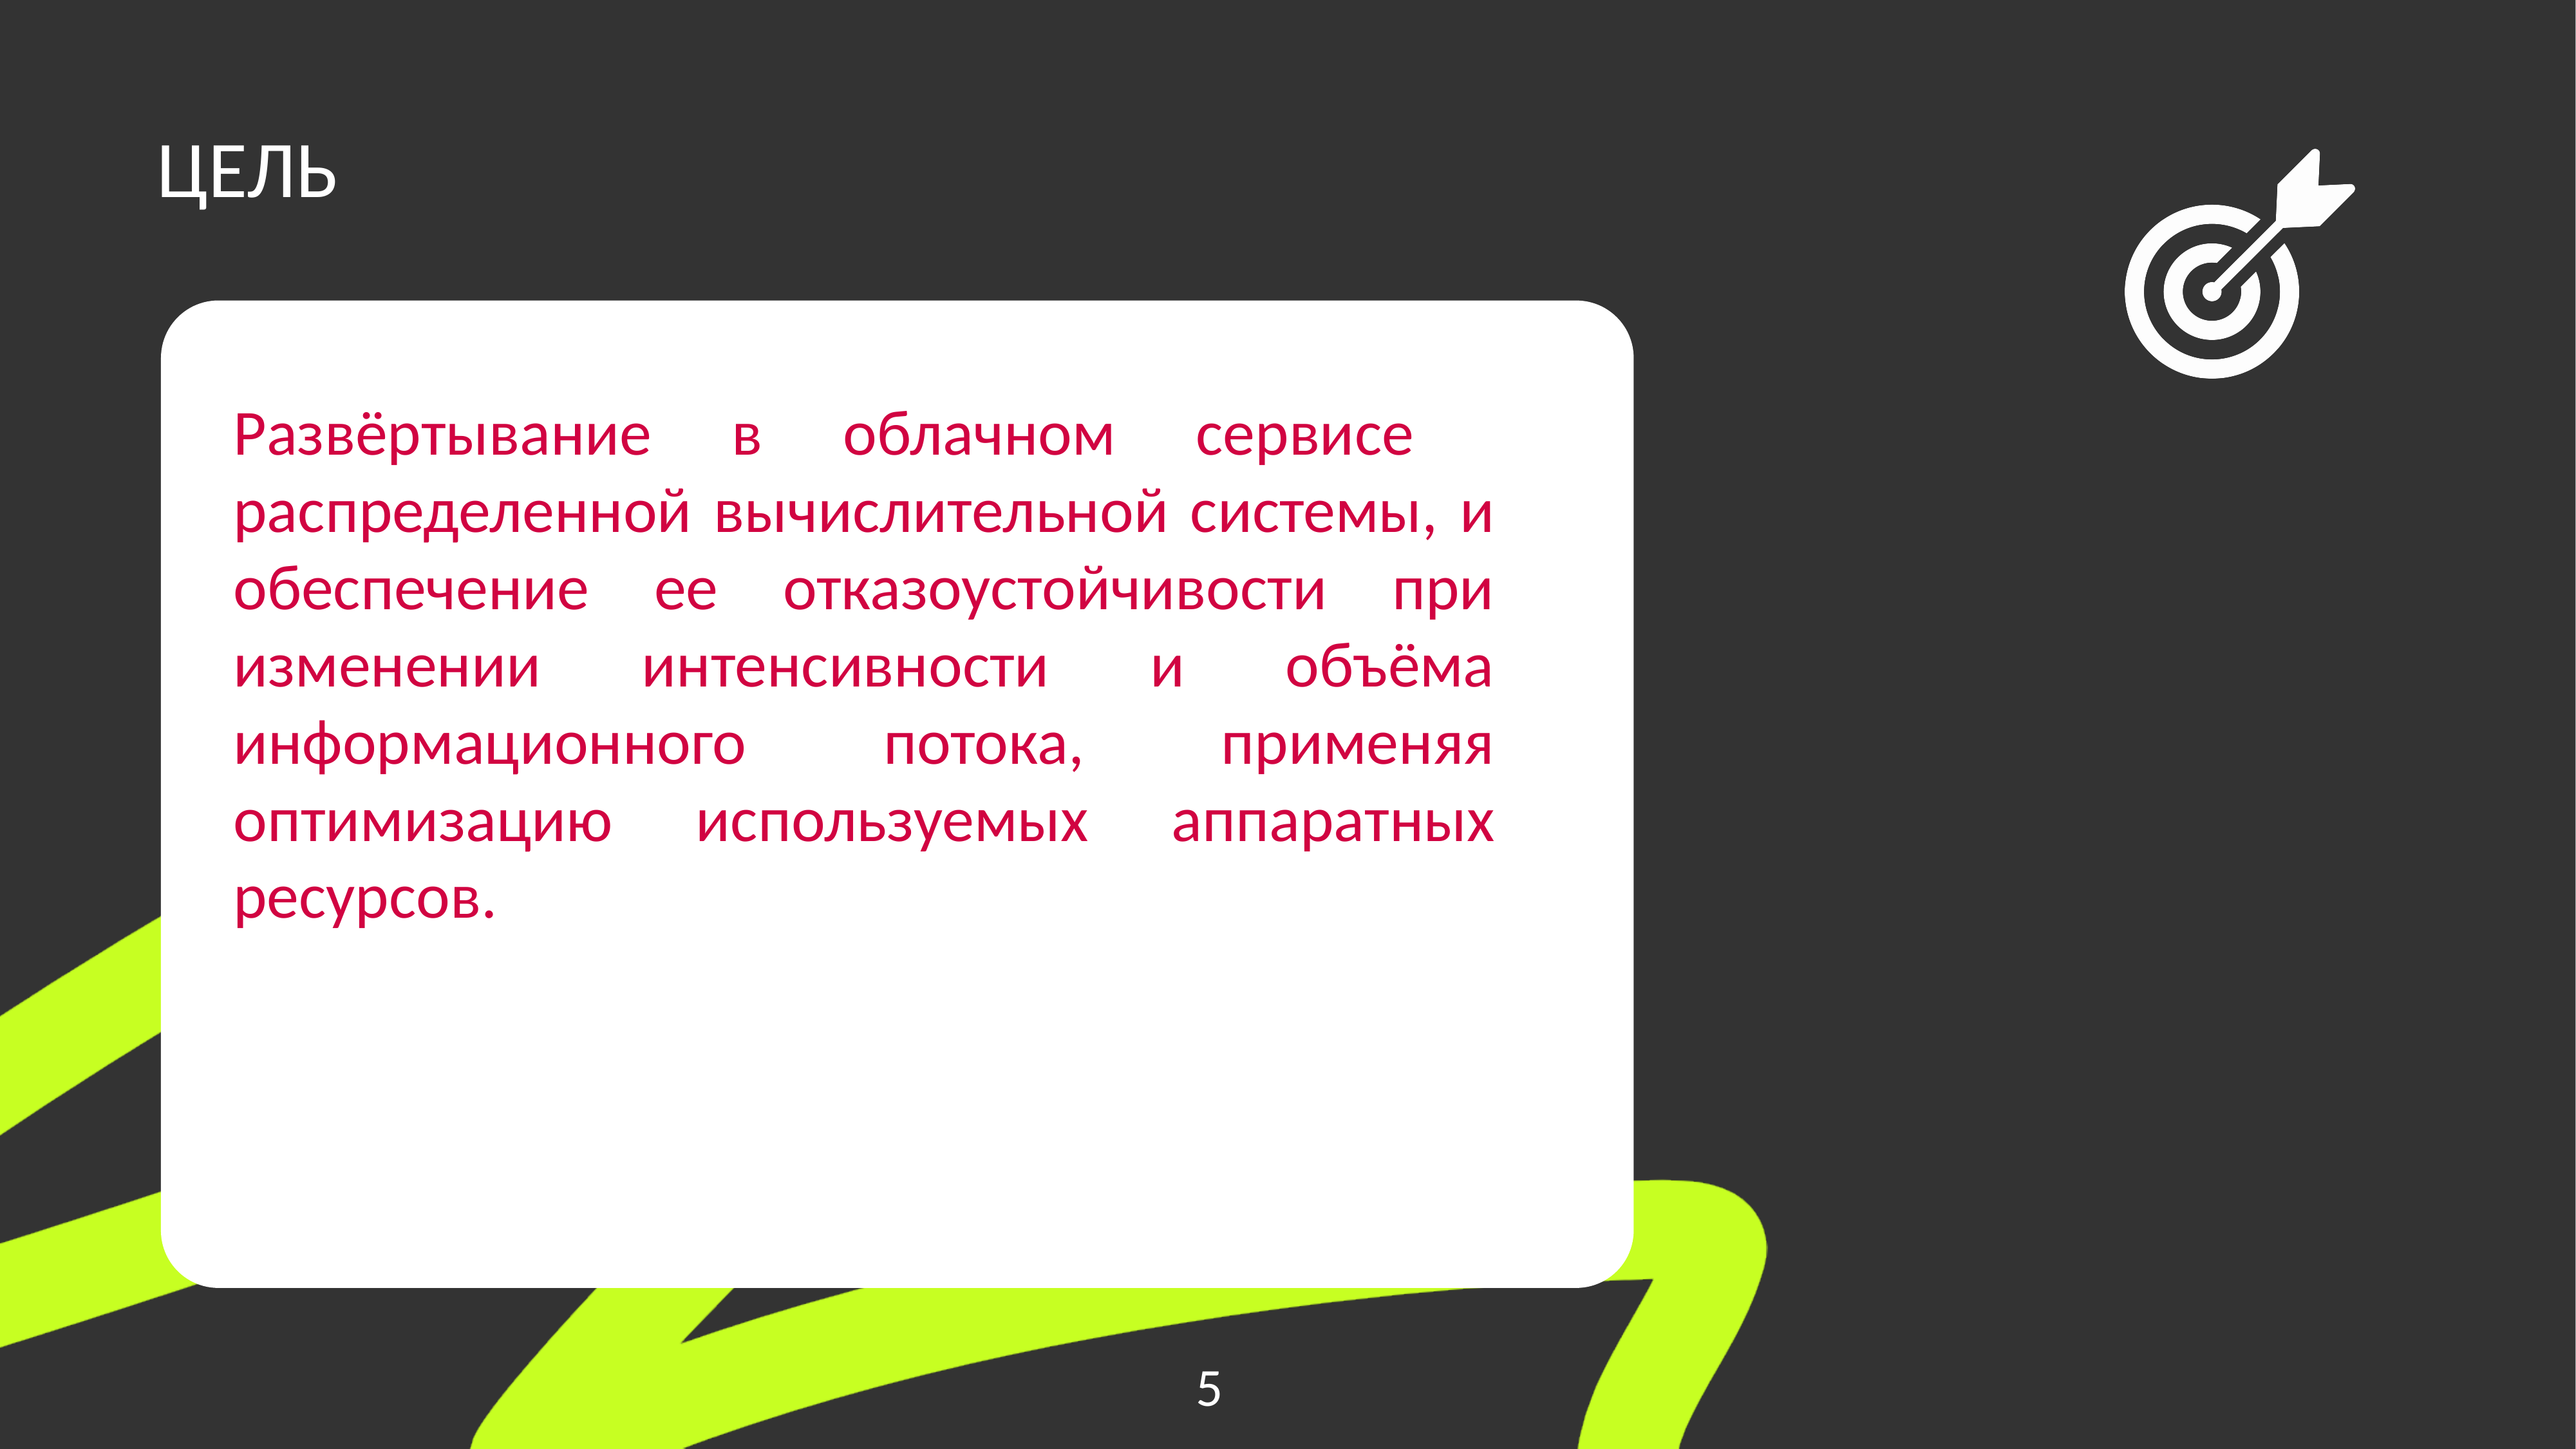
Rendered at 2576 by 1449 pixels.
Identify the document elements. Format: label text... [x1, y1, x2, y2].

text_box ЦЕЛЬ [156, 149, 539, 231]
text_box Развёртывание в облачном сервисе распределенной вычислительной системы, и обеспечение ее отказоустойчивости при изменении интенсивности и объёма информационного потока, применяя оптимизацию используемых аппаратных ресурсов. [233, 390, 1496, 892]
picture [2125, 149, 2355, 379]
picture [0, 892, 1768, 1449]
text_box [233, 493, 802, 892]
text_box [160, 300, 1634, 892]
